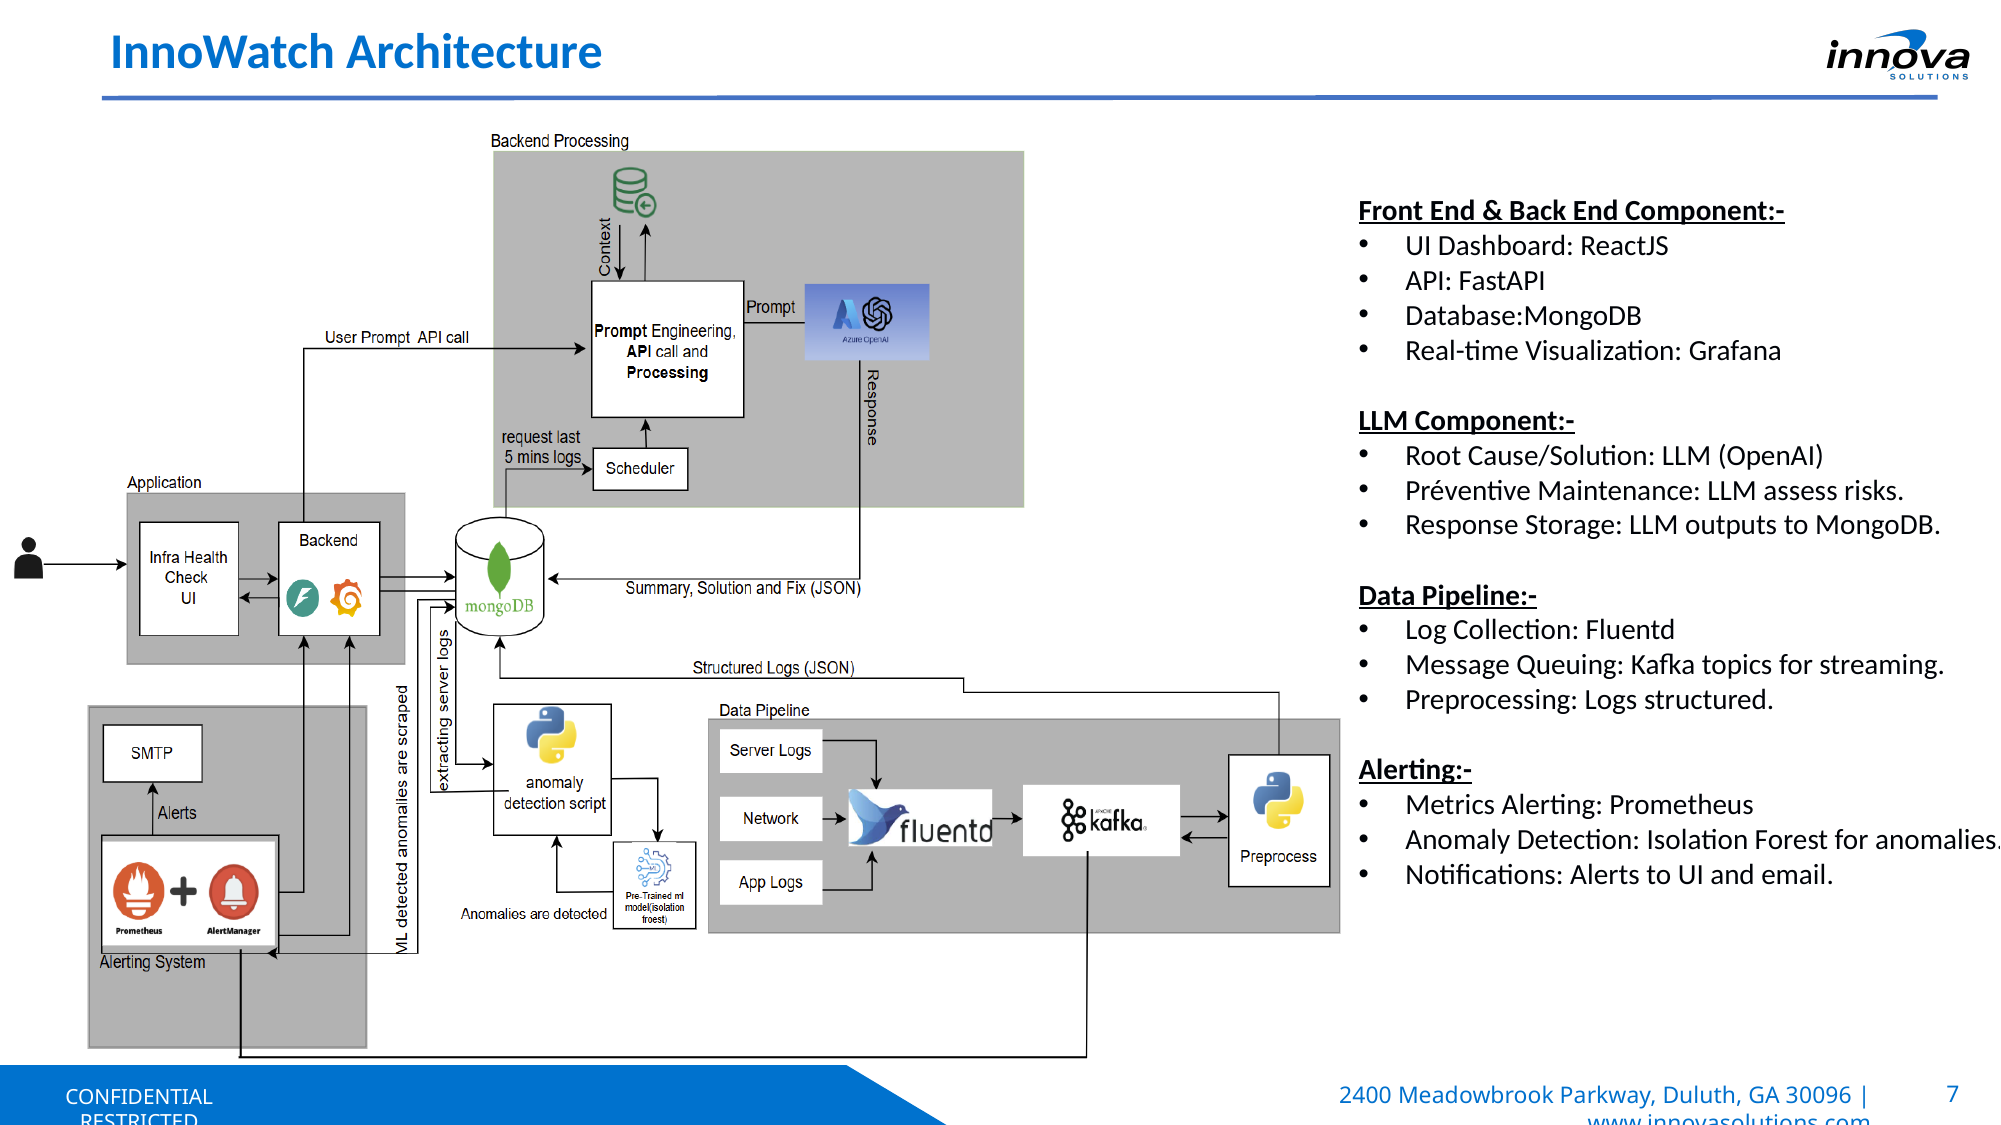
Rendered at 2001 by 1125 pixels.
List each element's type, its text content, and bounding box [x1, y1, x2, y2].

text_box InnoWatch Architecture [94, 11, 1206, 86]
text_box Front End & Back End Component:- UI Dashboard: ReactJS API: FastAPI Database:MongoDB Real-time Visualization: Grafana LLM Component:- Root Cause/Solution: LLM (OpenAI) Préventive Maintenance: LLM assess risks. Response Storage: LLM outputs to MongoDB. Data Pipeline:- Log Collection: Fluentd Message Queuing: Kafka topics for streaming. Preprocessing: Logs structured. Alerting:- Metrics Alerting: Prometheus Anomaly Detection: Isolation Forest for anomalies. Notifications: Alerts to UI and email. [1344, 183, 2000, 933]
picture [1821, 24, 1975, 85]
picture [0, 120, 1344, 1065]
